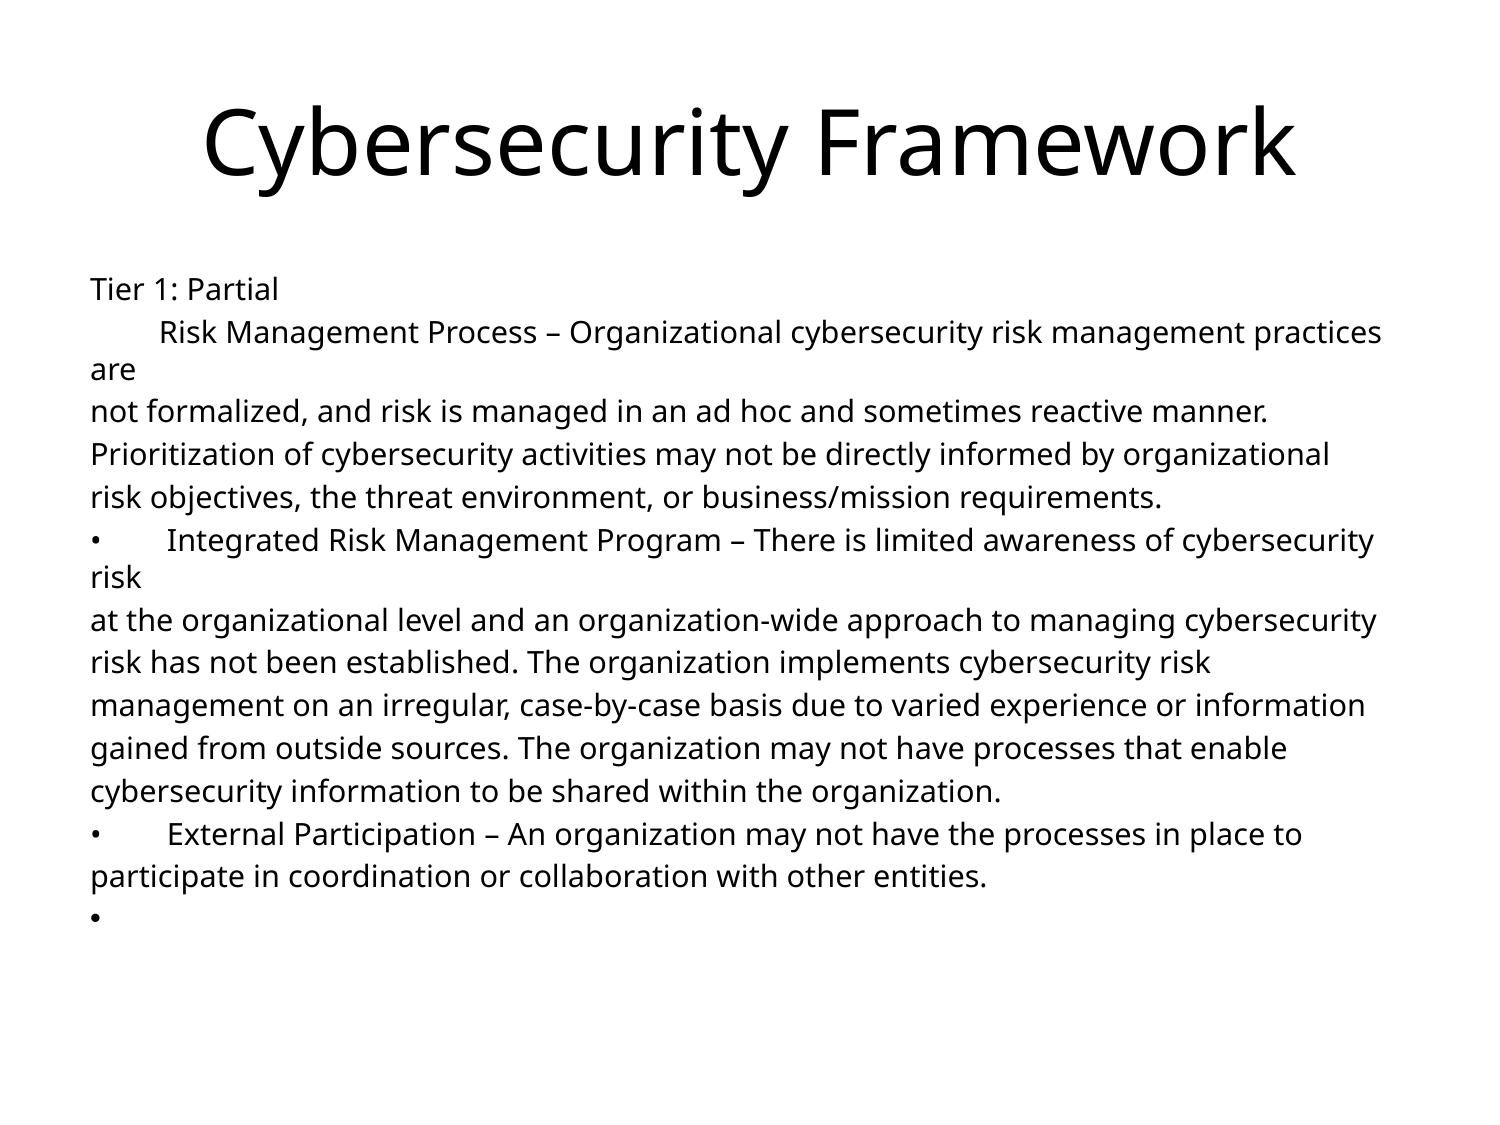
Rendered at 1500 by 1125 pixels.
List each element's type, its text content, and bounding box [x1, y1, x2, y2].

list Tier 1: Partial Risk Management Process – Organizational cybersecurity risk management practices are not formalized, and risk is managed in an ad hoc and sometimes reactive manner. Prioritization of cybersecurity activities may not be directly informed by organizational risk objectives, the threat environment, or business/mission requirements. • Integrated Risk Management Program – There is limited awareness of cybersecurity risk at the organizational level and an organization-wide approach to managing cybersecurity risk has not been established. The organization implements cybersecurity risk management on an irregular, case-by-case basis due to varied experience or information gained from outside sources. The organization may not have processes that enable cybersecurity information to be shared within the organization. • External Participation – An organization may not have the processes in place to participate in coordination or collaboration with other entities. [75, 262, 1425, 1005]
title Cybersecurity Framework [75, 45, 1425, 233]
